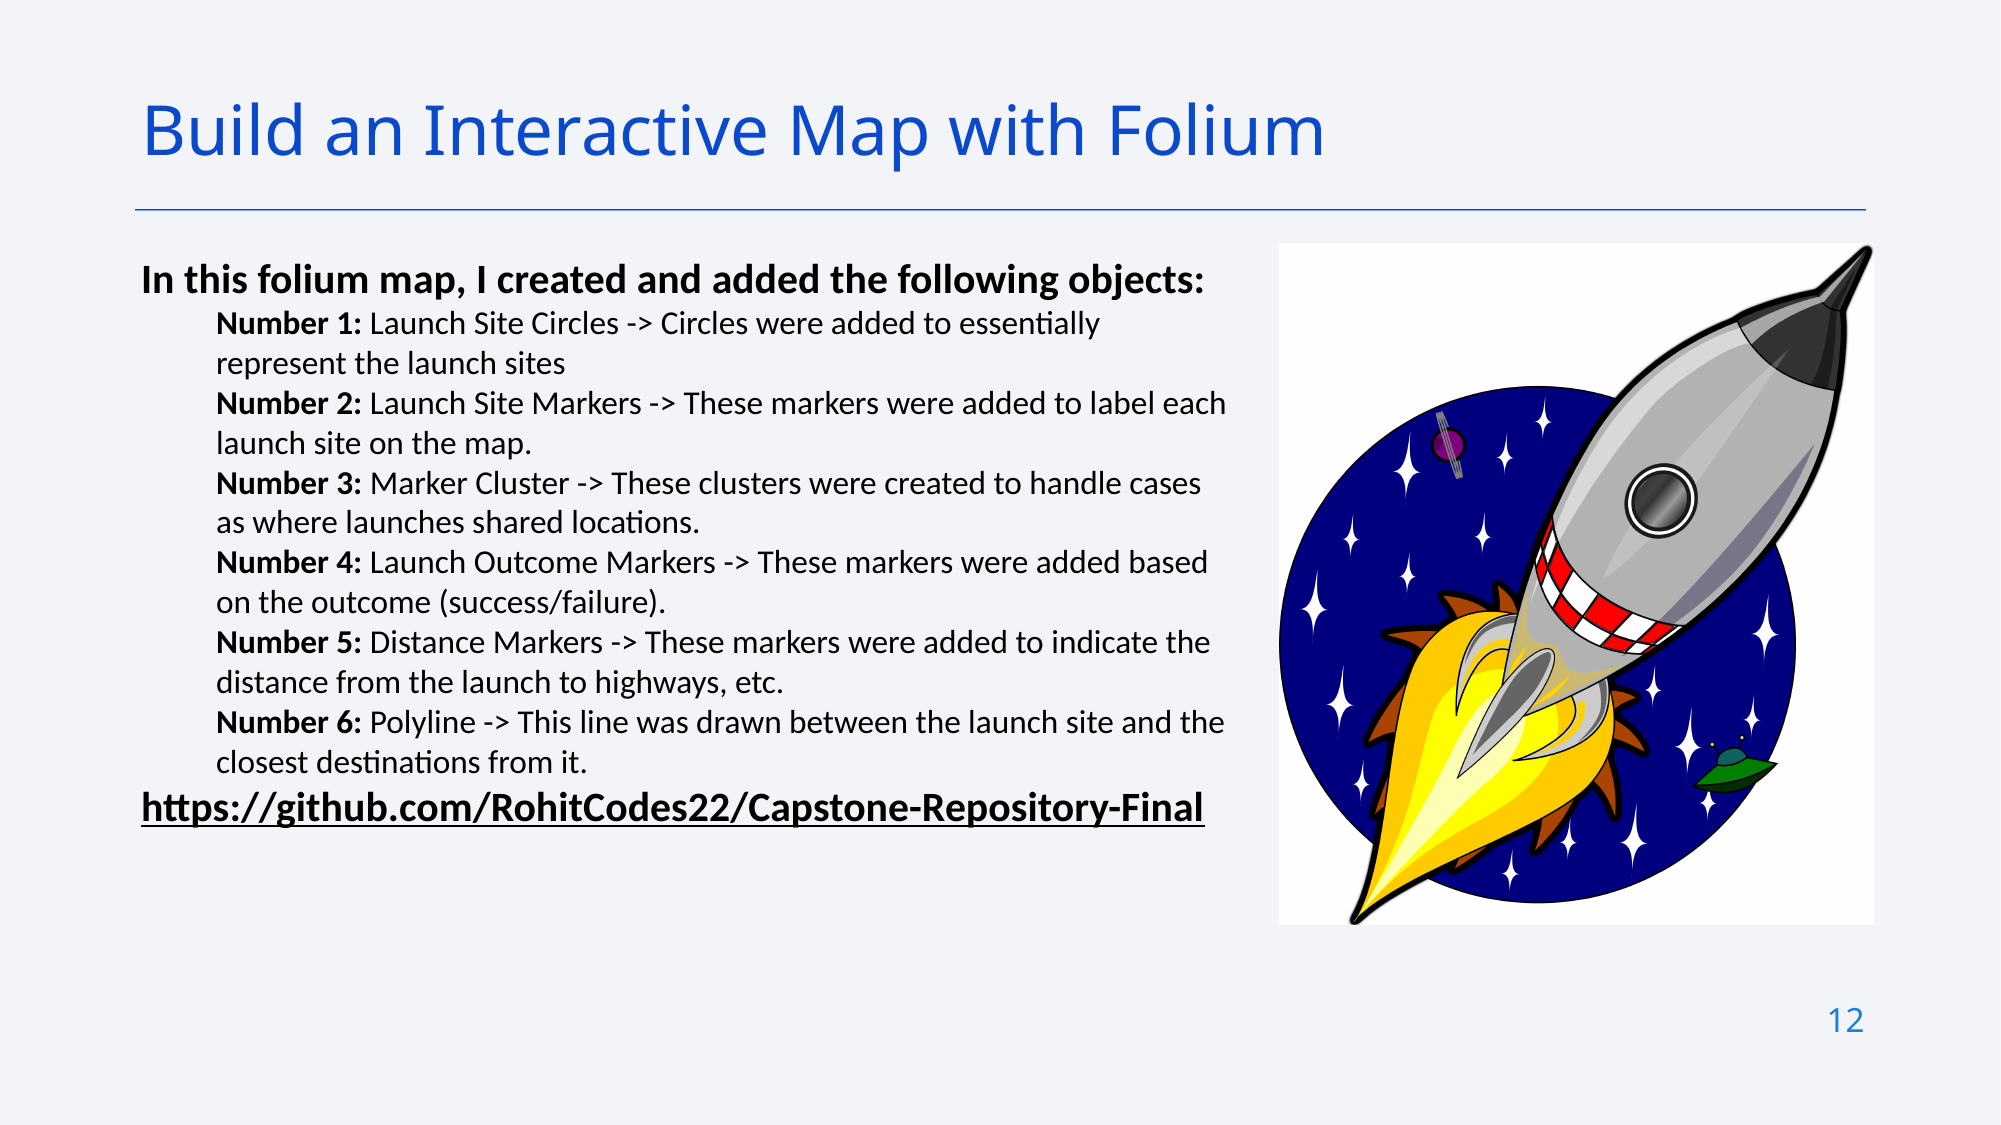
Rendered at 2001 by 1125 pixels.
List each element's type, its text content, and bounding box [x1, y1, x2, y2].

list In this folium map, I created and added the following objects: Number 1: Launch Site Circles -> Circles were added to essentially represent the launch sites Number 2: Launch Site Markers -> These markers were added to label each launch site on the map. Number 3: Marker Cluster -> These clusters were created to handle cases as where launches shared locations. Number 4: Launch Outcome Markers -> These markers were added based on the outcome (success/failure). Number 5: Distance Markers -> These markers were added to indicate the distance from the launch to highways, etc. Number 6: Polyline -> This line was drawn between the launch site and the closest destinations from it. https://github.com/RohitCodes22/Capstone-Repository-Final [126, 244, 1246, 958]
picture [0, 0, 2001, 1125]
slide_number 12 [1429, 988, 1880, 1055]
text_box Build an Interactive Map with Folium [126, 88, 1852, 179]
